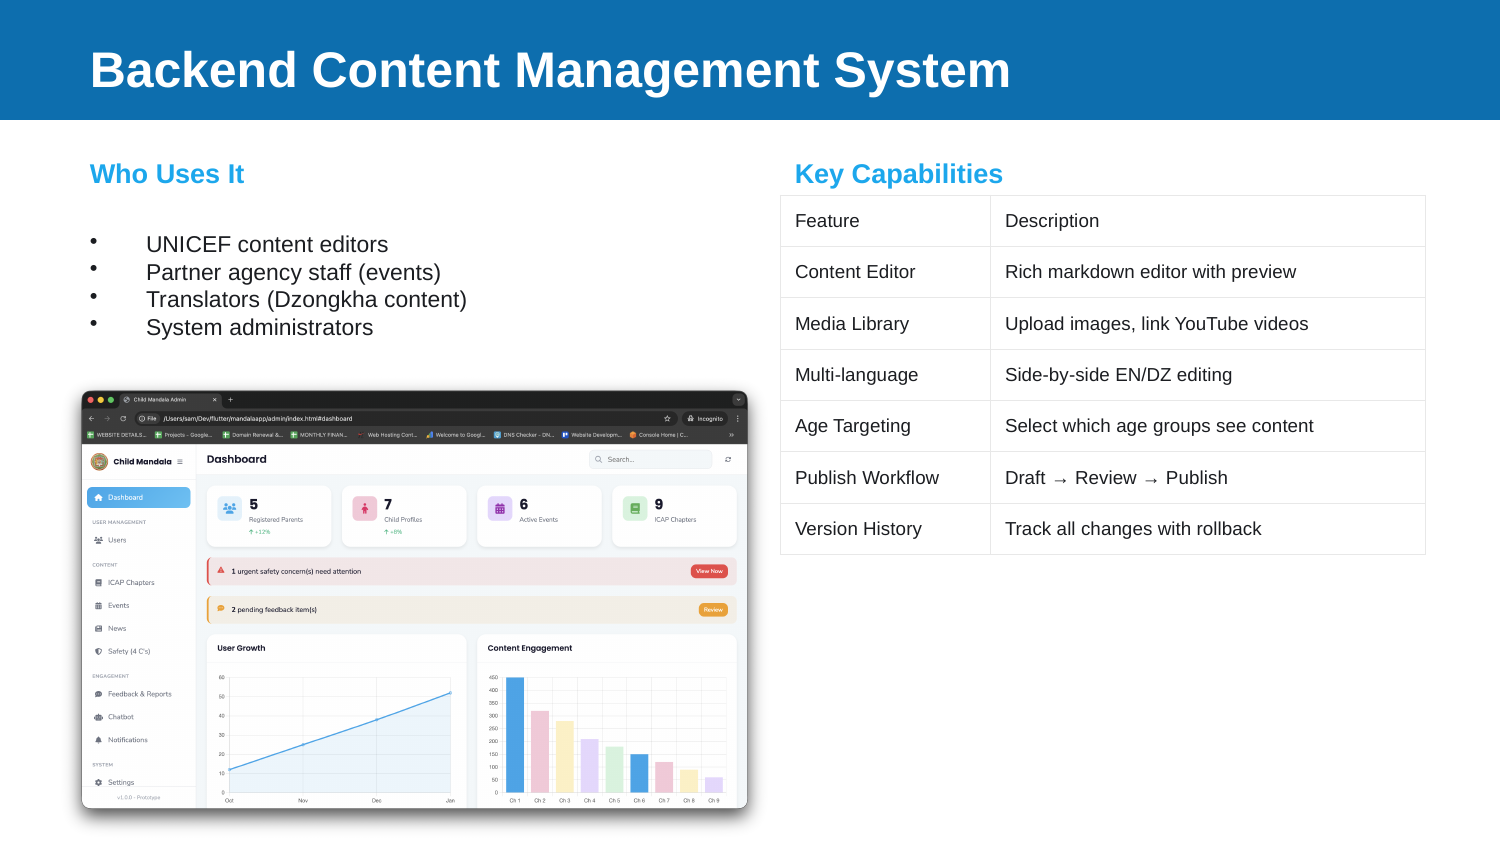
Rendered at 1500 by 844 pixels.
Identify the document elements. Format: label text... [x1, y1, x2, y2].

table_cell Multi-language [781, 350, 990, 400]
text_box UNICEF content editors Partner agency staff (events) Translators (Dzongkha content) System administrators [74, 194, 750, 374]
table_header Description [991, 196, 1425, 246]
table_cell Select which age groups see content [991, 401, 1425, 451]
text_box Key Capabilities [779, 149, 1425, 195]
picture [57, 374, 772, 841]
text_box Who Uses It [74, 149, 750, 194]
table_cell Version History [781, 504, 990, 554]
table_cell Age Targeting [781, 401, 990, 451]
table_cell Publish Workflow [781, 452, 990, 503]
table_cell Side-by-side EN/DZ editing [991, 350, 1425, 400]
table_header Feature [781, 196, 990, 246]
table_cell Upload images, link YouTube videos [991, 298, 1425, 349]
table_cell Draft → Review → Publish [991, 452, 1425, 503]
table_cell Rich markdown editor with preview [991, 247, 1425, 297]
table_cell Content Editor [781, 247, 990, 297]
table_cell Track all changes with rollback [991, 504, 1425, 554]
text_box Backend Content Management System [74, 29, 1425, 105]
table_cell Media Library [781, 298, 990, 349]
text_box [0, 0, 1500, 120]
